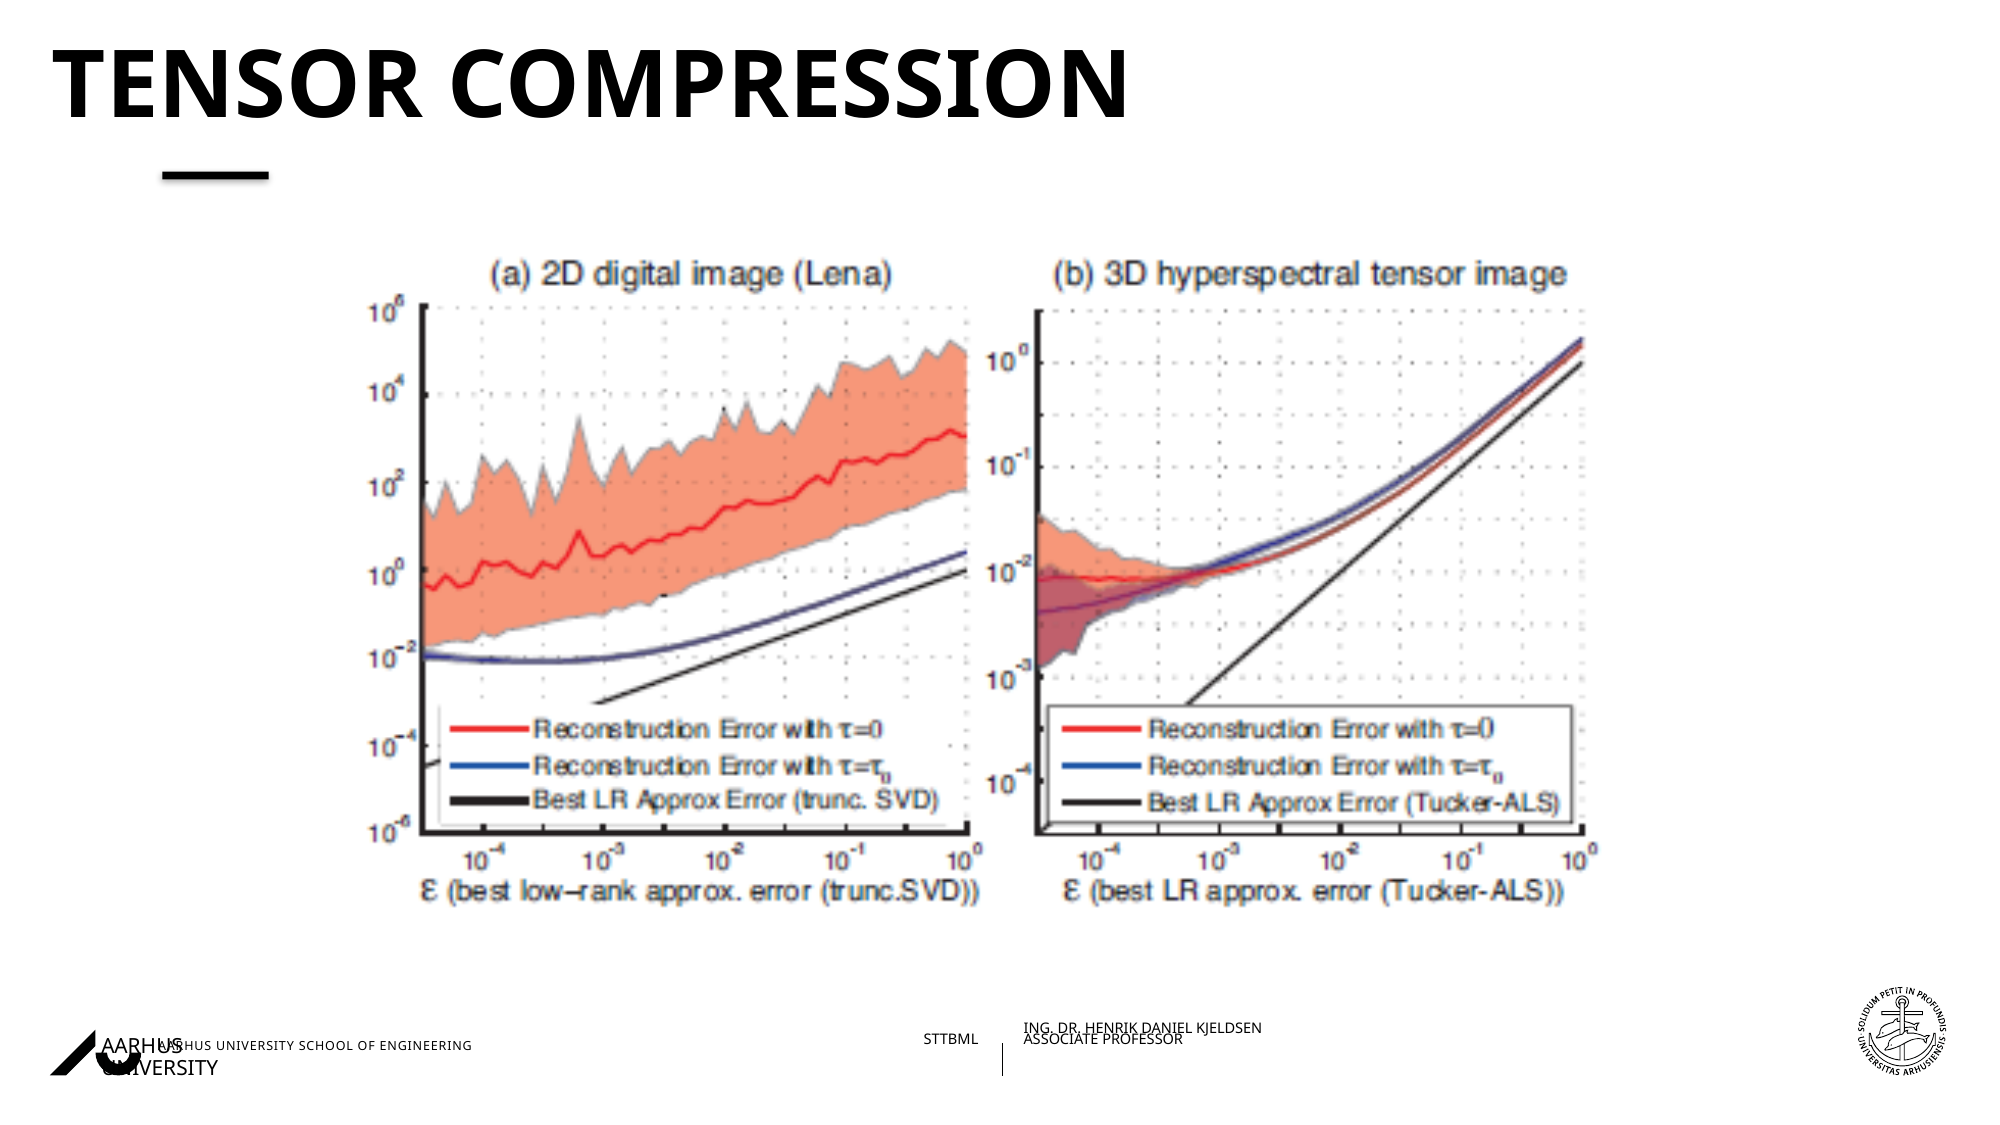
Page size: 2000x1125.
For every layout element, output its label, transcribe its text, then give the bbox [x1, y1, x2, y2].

picture [356, 243, 1626, 929]
title Tensor COMPRESSION [51, 37, 1948, 162]
